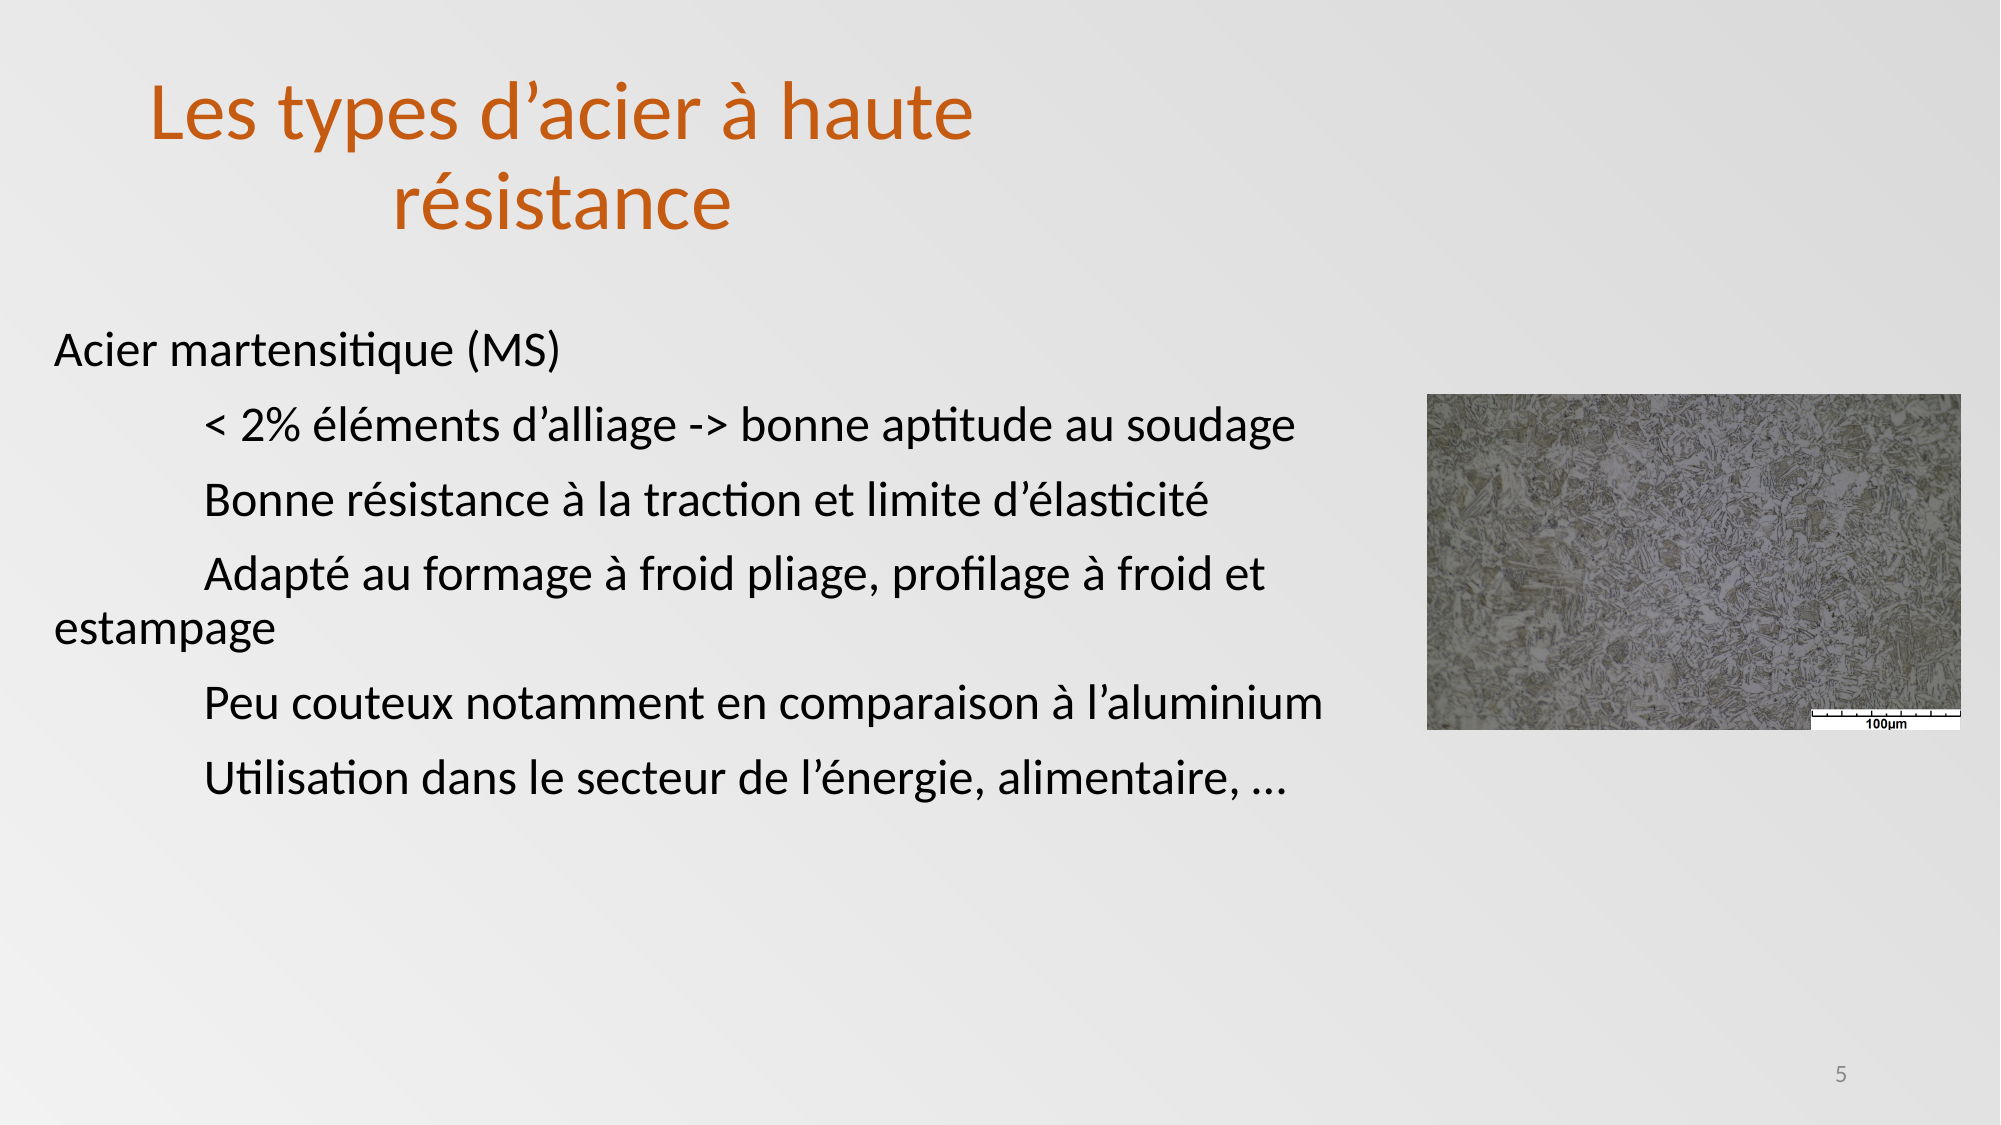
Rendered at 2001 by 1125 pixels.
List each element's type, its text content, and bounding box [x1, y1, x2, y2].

text_box Les types d’acier à haute résistance [94, 51, 1032, 255]
text_box Acier martensitique (MS) < 2% éléments d’alliage -> bonne aptitude au soudage Bonne résistance à la traction et limite d’élasticité Adapté au formage à froid pliage, profilage à froid et estampage Peu couteux notamment en comparaison à l’aluminium Utilisation dans le secteur de l’énergie, alimentaire, … [39, 315, 1506, 1103]
slide_number 5 [1506, 1042, 1863, 1103]
picture [1427, 394, 1961, 731]
